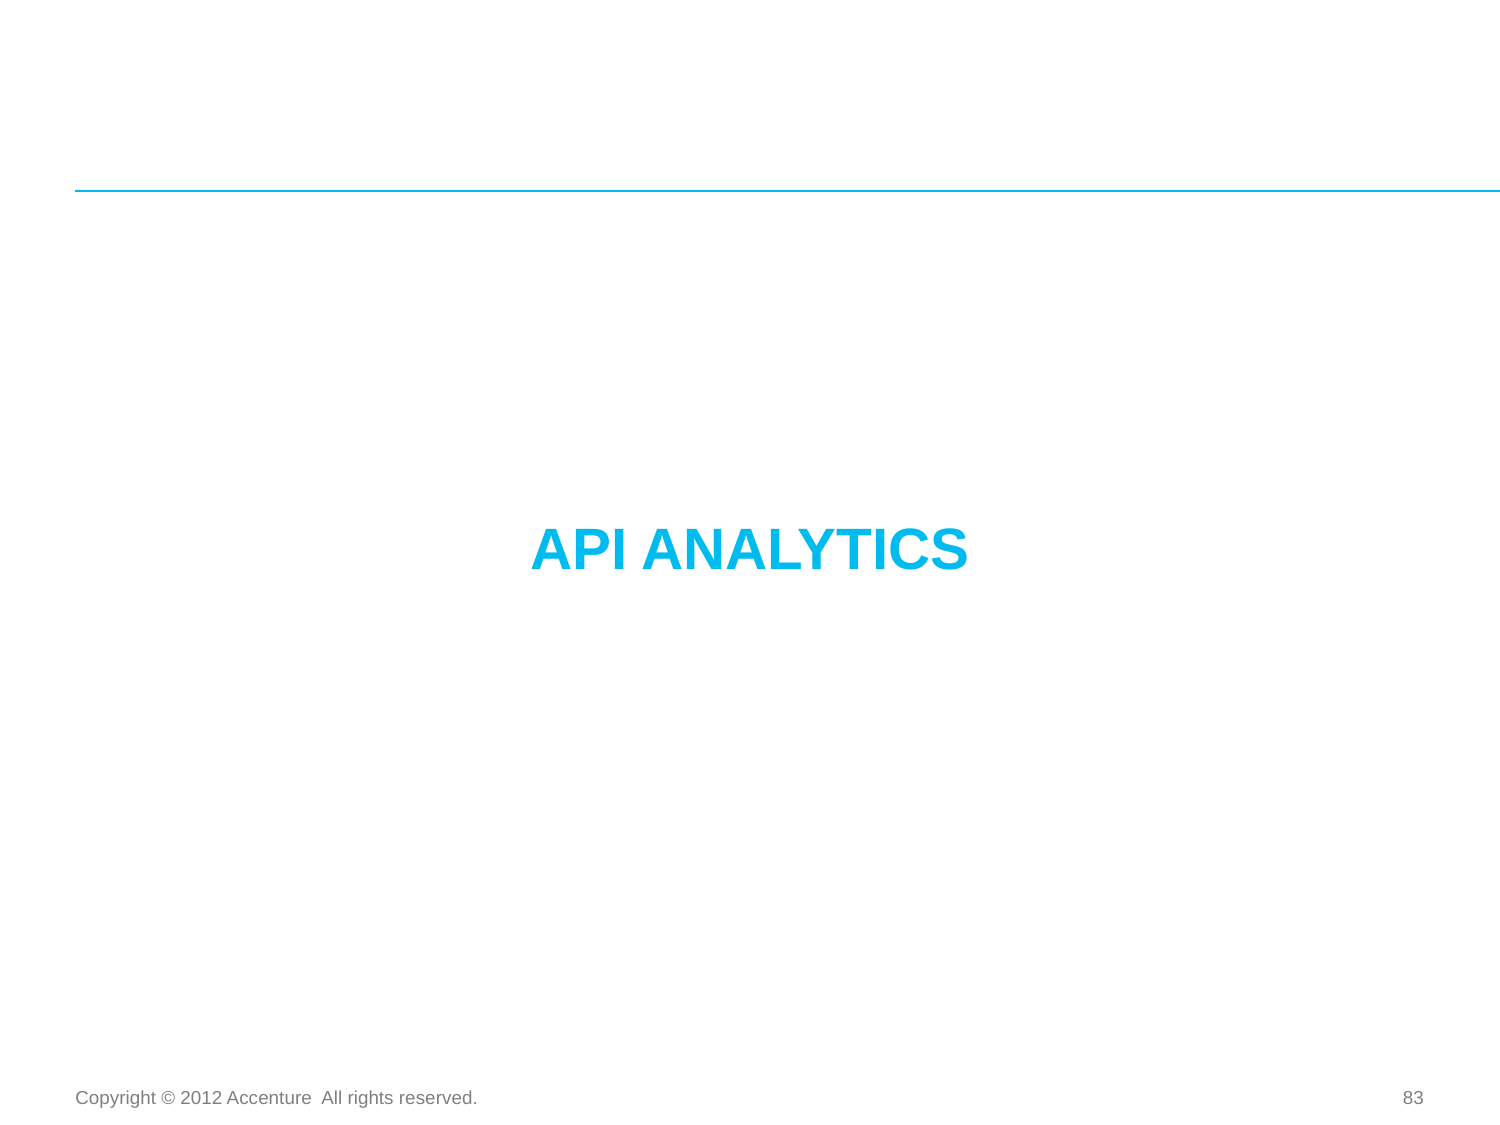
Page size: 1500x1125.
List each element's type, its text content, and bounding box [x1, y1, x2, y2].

list API ANALYTICS [75, 226, 1425, 1018]
